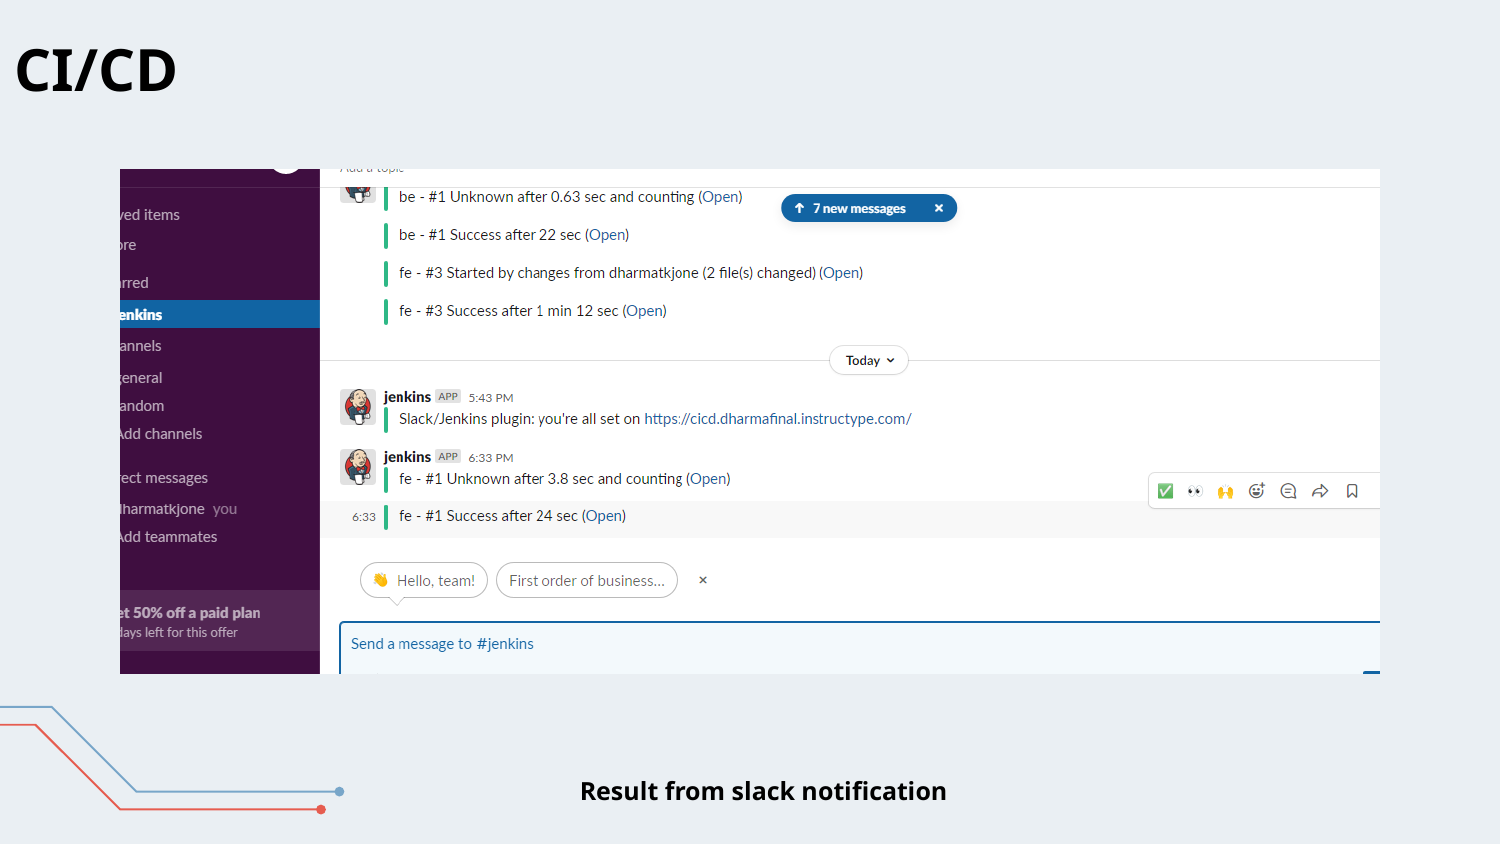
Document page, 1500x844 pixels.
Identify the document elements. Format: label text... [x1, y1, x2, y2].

text_box Result from slack notification [527, 747, 978, 821]
text_box CI/CD [0, 26, 660, 105]
picture [119, 169, 1381, 675]
